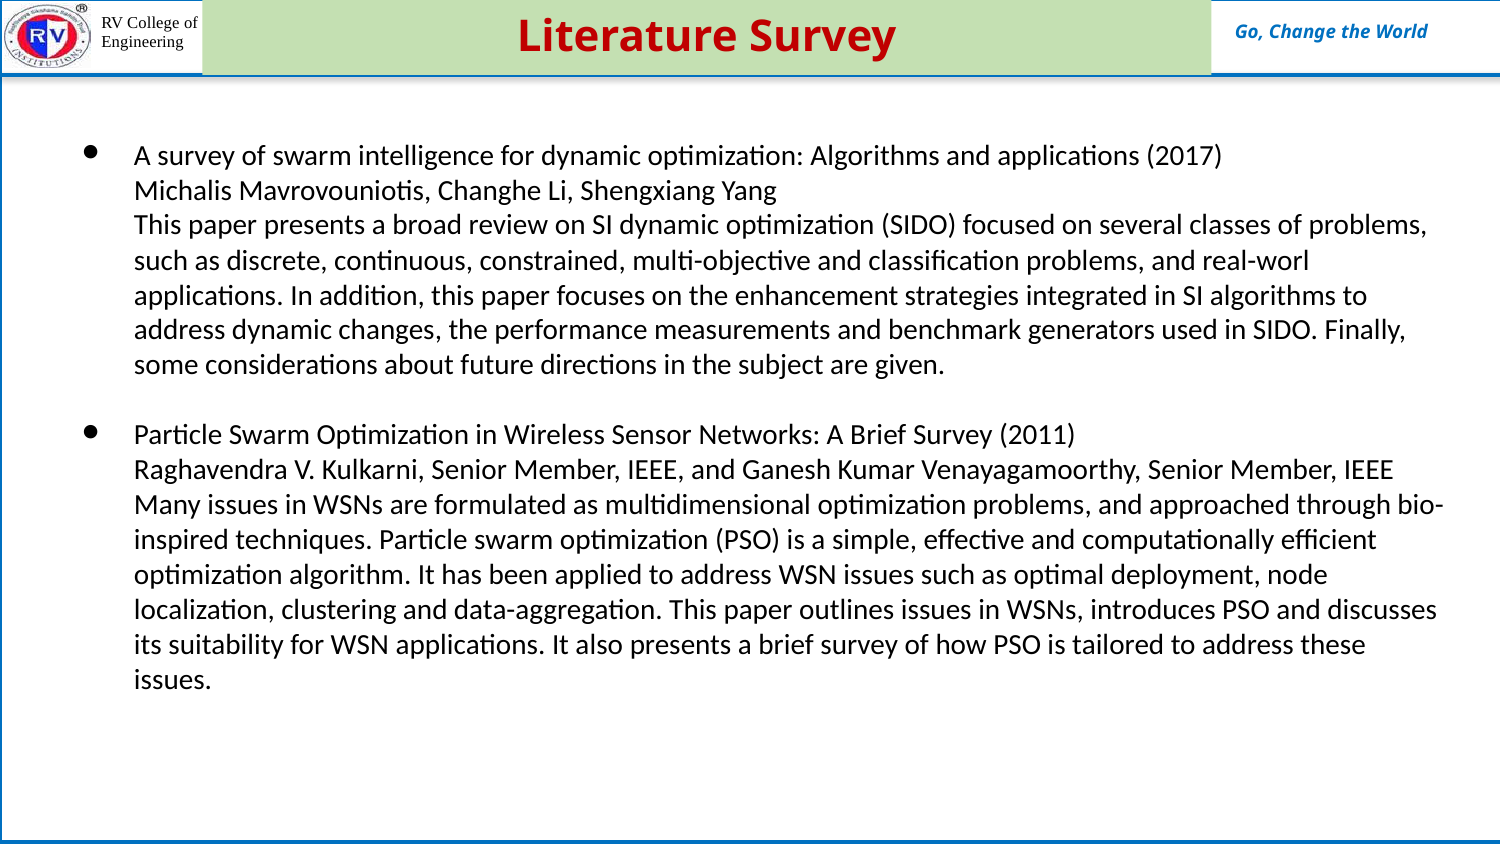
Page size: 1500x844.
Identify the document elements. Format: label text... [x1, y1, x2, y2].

title Literature Survey [202, 0, 1212, 75]
picture [4, 3, 91, 68]
text_box A survey of swarm intelligence for dynamic optimization: Algorithms and applications (2017) Michalis Mavrovouniotis, Changhe Li, Shengxiang Yang This paper presents a broad review on SI dynamic optimization (SIDO) focused on several classes of problems, such as discrete, continuous, constrained, multi-objective and classification problems, and real-worl applications. In addition, this paper focuses on the enhancement strategies integrated in SI algorithms to address dynamic changes, the performance measurements and benchmark generators used in SIDO. Finally, some considerations about future directions in the subject are given. Particle Swarm Optimization in Wireless Sensor Networks: A Brief Survey (2011) Raghavendra V. Kulkarni, Senior Member, IEEE, and Ganesh Kumar Venayagamoorthy, Senior Member, IEEE Many issues in WSNs are formulated as multidimensional optimization problems, and approached through bio-inspired techniques. Particle swarm optimization (PSO) is a simple, effective and computationally efficient optimization algorithm. It has been applied to address WSN issues such as optimal deployment, node localization, clustering and data-aggregation. This paper outlines issues in WSNs, introduces PSO and discusses its suitability for WSN applications. It also presents a brief survey of how PSO is tailored to address these issues. [44, 120, 1465, 783]
